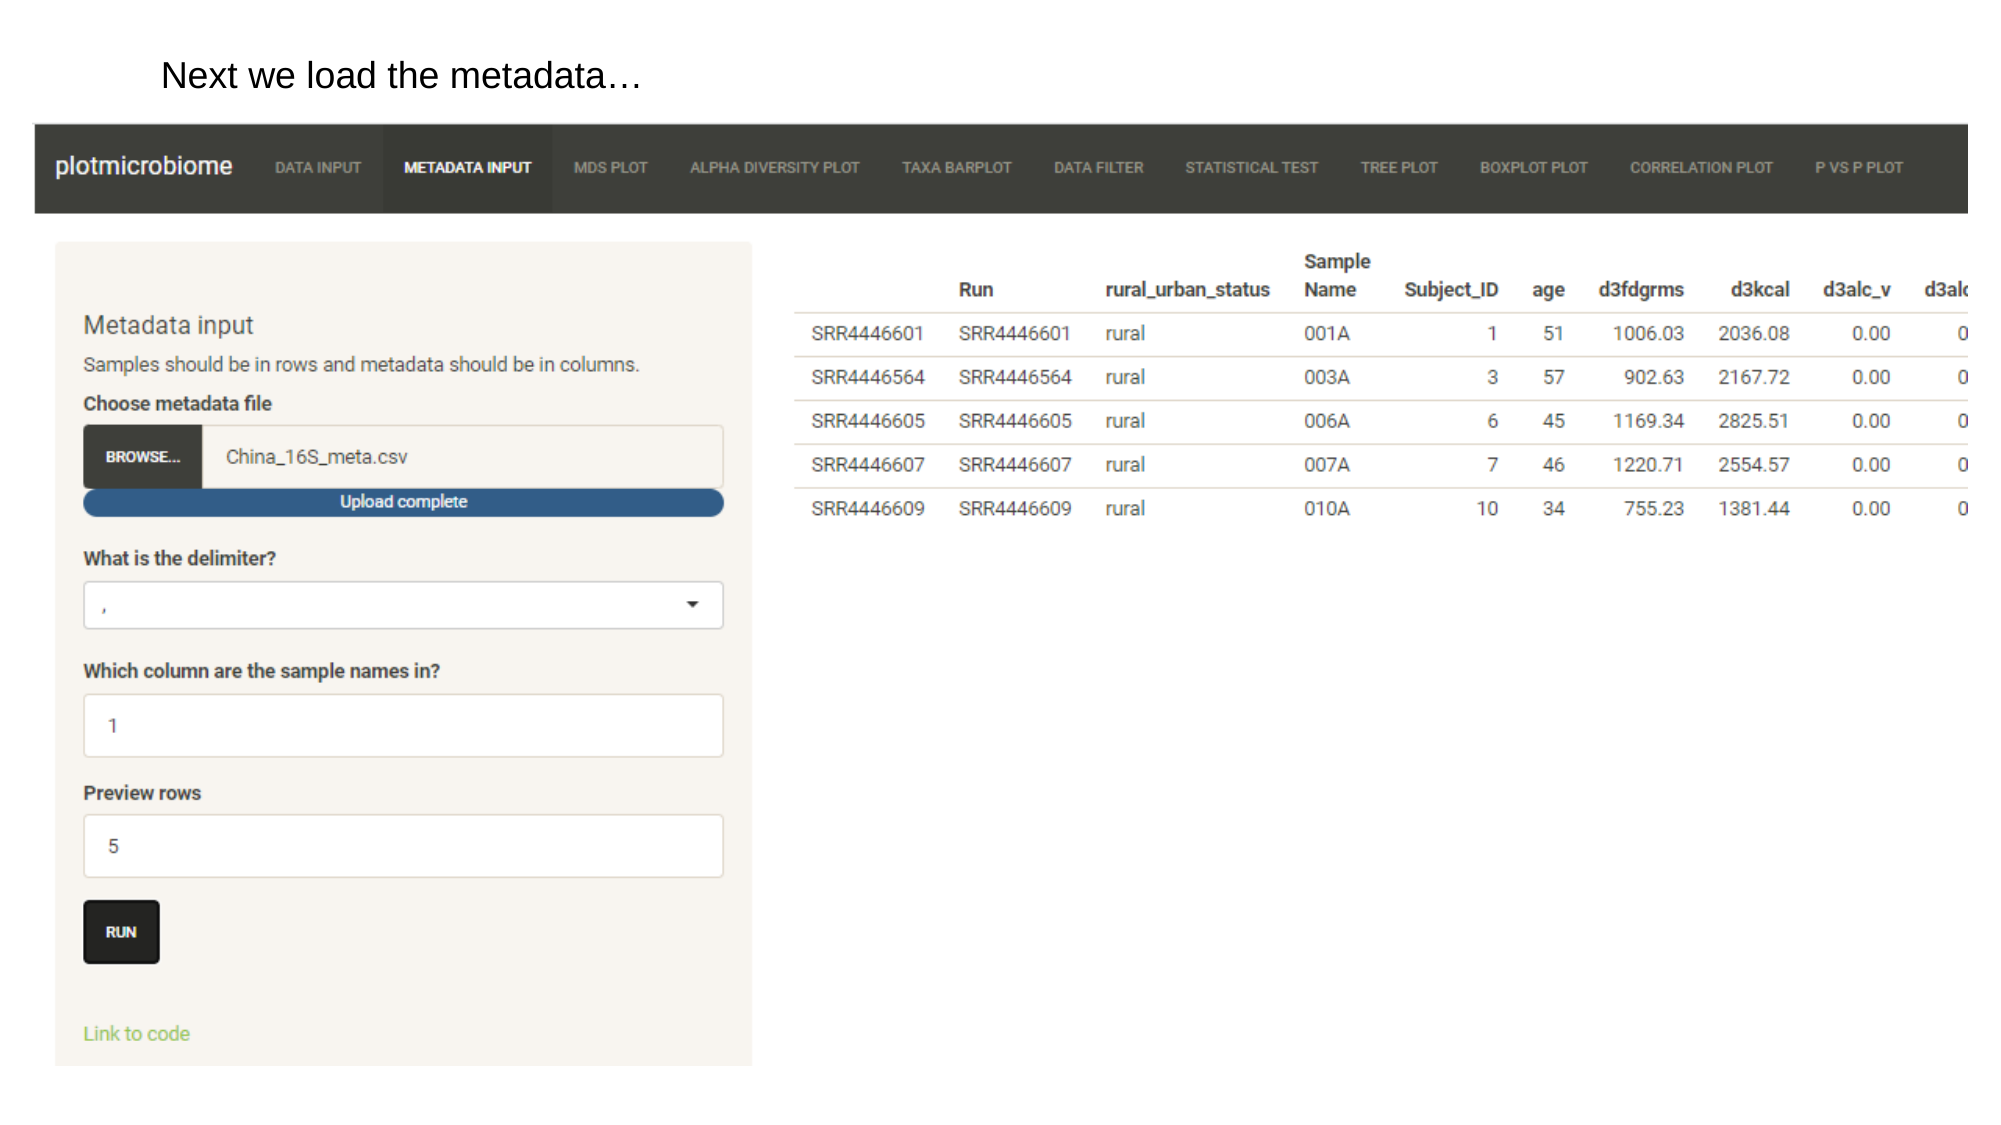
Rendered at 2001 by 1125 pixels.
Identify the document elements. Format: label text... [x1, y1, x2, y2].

picture [31, 120, 1968, 1066]
text_box Next we load the metadata… [145, 43, 659, 104]
